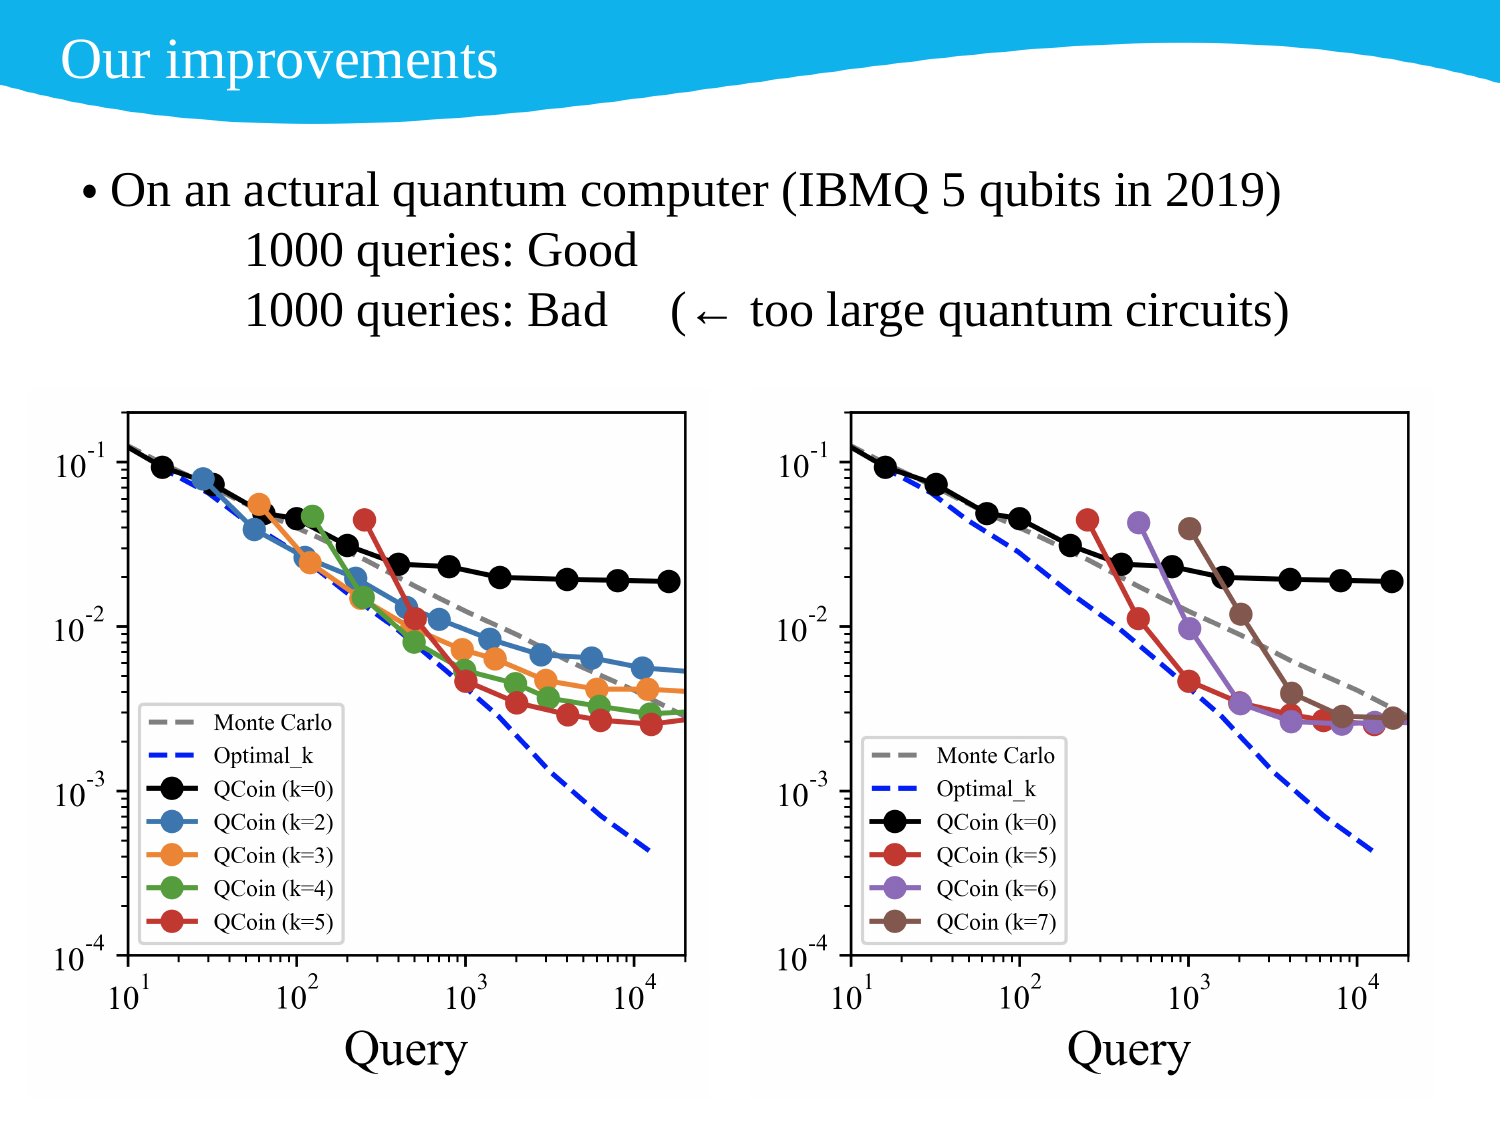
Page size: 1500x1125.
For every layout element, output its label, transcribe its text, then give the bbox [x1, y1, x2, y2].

text_box Our improvements [45, 12, 515, 98]
picture [0, 43, 1500, 1125]
